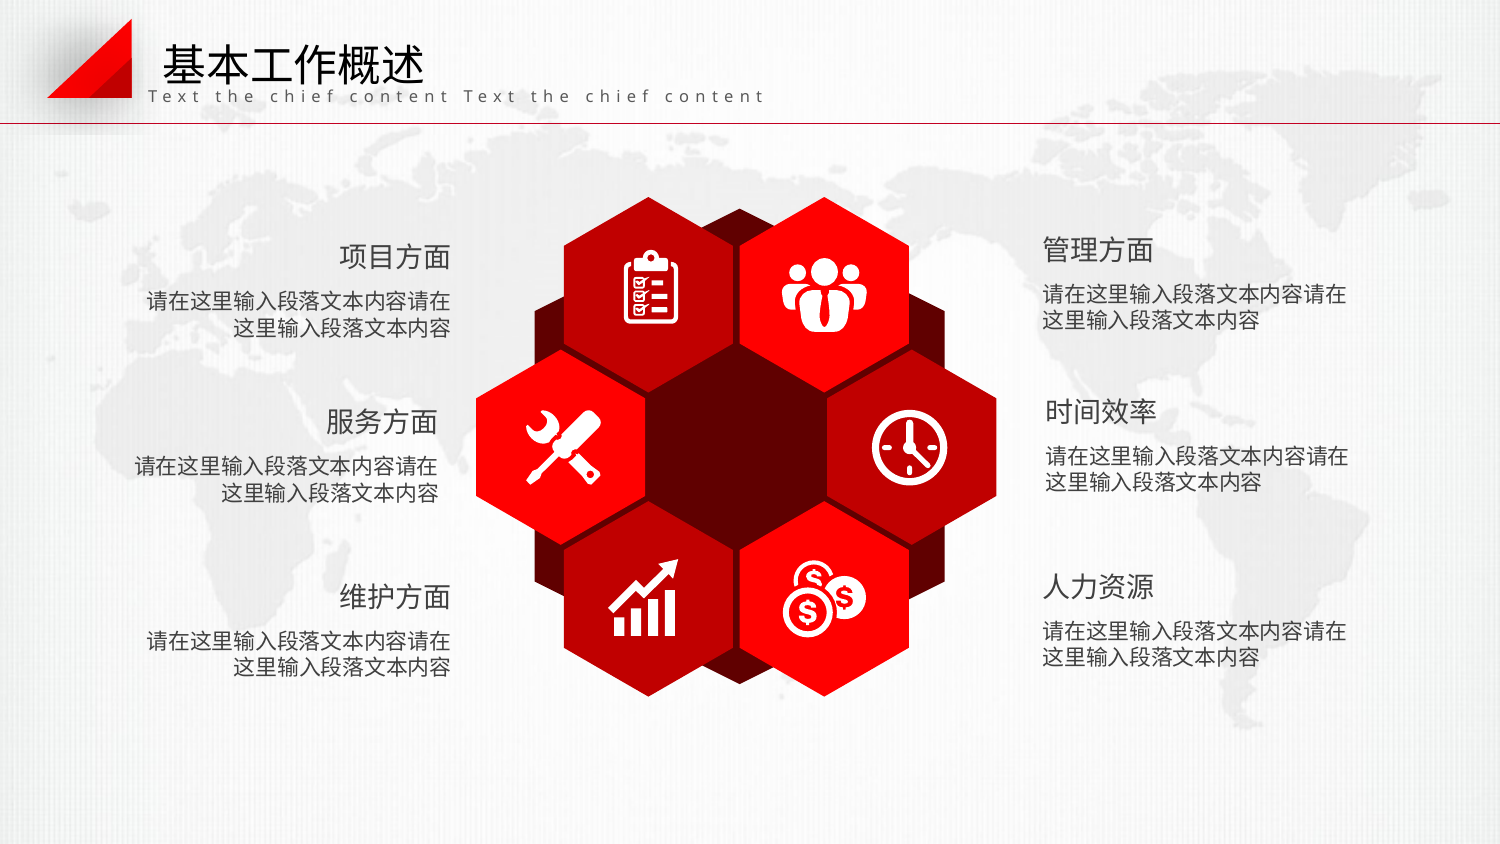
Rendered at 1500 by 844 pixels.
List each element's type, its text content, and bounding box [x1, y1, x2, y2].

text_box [782, 560, 866, 638]
text_box [562, 499, 734, 698]
text_box [633, 249, 669, 272]
text_box 时间效率 [1034, 388, 1281, 434]
text_box 请在这里输入段落文本内容请在这里输入段落文本内容 [134, 282, 463, 347]
text_box [781, 283, 811, 310]
text_box [738, 499, 910, 698]
picture [0, 124, 1500, 844]
text_box [623, 261, 679, 324]
text_box [871, 409, 948, 486]
text_box [475, 348, 647, 547]
text_box [811, 258, 838, 286]
text_box [738, 195, 910, 394]
text_box 服务方面 [204, 398, 451, 444]
text_box [799, 290, 850, 332]
text_box [842, 264, 860, 282]
text_box 请在这里输入段落文本内容请在这里输入段落文本内容 [1031, 274, 1360, 339]
text_box 维护方面 [216, 573, 463, 619]
text_box [826, 348, 998, 547]
text_box 请在这里输入段落文本内容请在这里输入段落文本内容 [1034, 437, 1363, 501]
text_box 请在这里输入段落文本内容请在这里输入段落文本内容 [1031, 612, 1360, 676]
text_box [789, 264, 807, 282]
text_box 请在这里输入段落文本内容请在这里输入段落文本内容 [134, 622, 463, 686]
text_box 人力资源 [1031, 563, 1278, 609]
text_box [47, 18, 132, 98]
text_box [526, 410, 601, 485]
text_box [562, 195, 734, 394]
picture [0, 0, 1500, 123]
text_box [533, 207, 946, 686]
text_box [607, 559, 679, 636]
text_box 请在这里输入段落文本内容请在这里输入段落文本内容 [122, 447, 451, 511]
text_box [838, 283, 867, 310]
text_box 管理方面 [1031, 226, 1278, 272]
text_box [147, 29, 771, 114]
text_box 项目方面 [216, 234, 463, 280]
